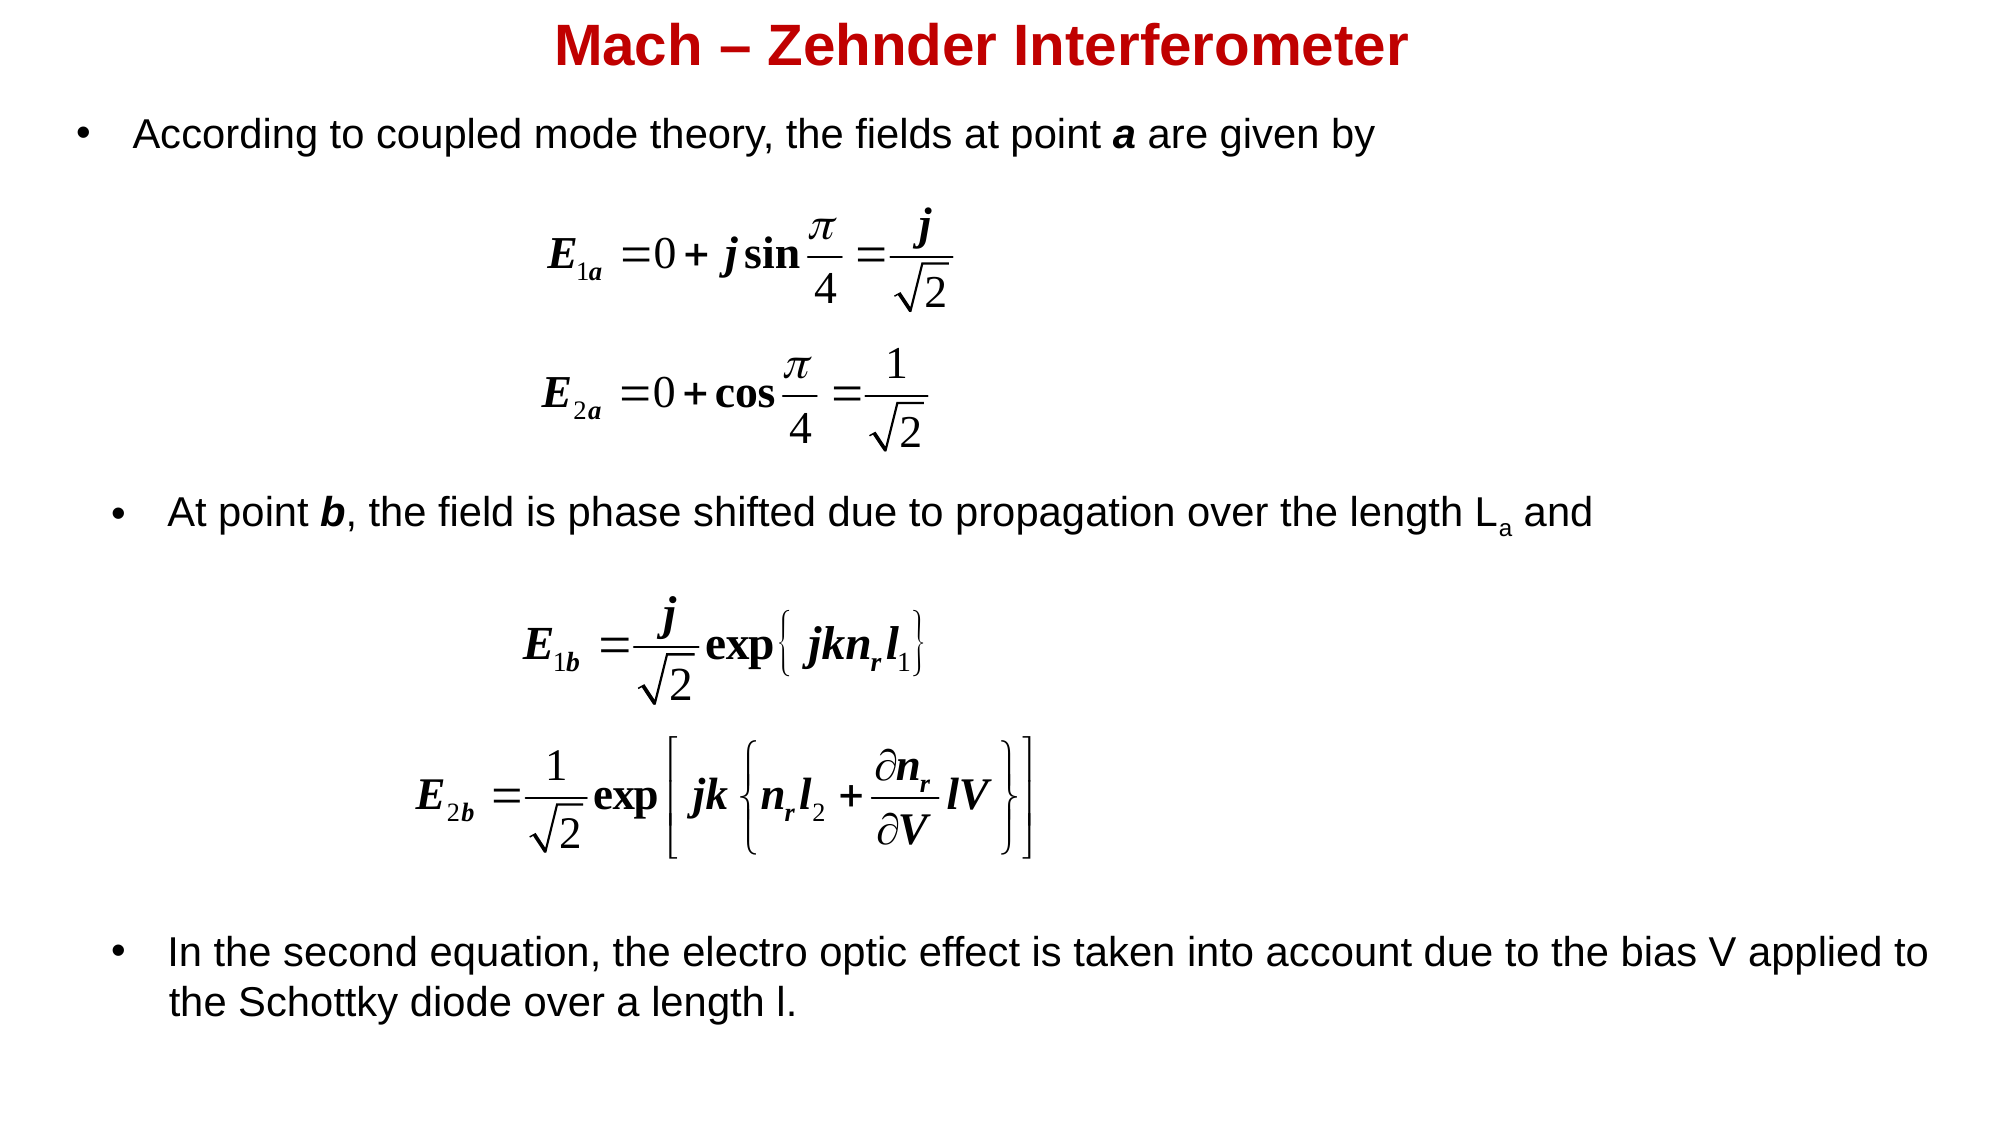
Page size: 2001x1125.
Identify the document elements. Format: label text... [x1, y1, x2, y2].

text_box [538, 195, 962, 322]
text_box According to coupled mode theory, the fields at point a are given by [61, 99, 1391, 165]
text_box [513, 583, 941, 715]
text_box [406, 725, 1048, 870]
text_box At point b, the field is phase shifted due to propagation over the length La and [96, 477, 1620, 549]
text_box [532, 335, 937, 462]
text_box In the second equation, the electro optic effect is taken into account due to the bias V applied to the Schottky diode over a length l. [96, 917, 1957, 1033]
text_box Mach – Zehnder Interferometer [539, 0, 1425, 85]
